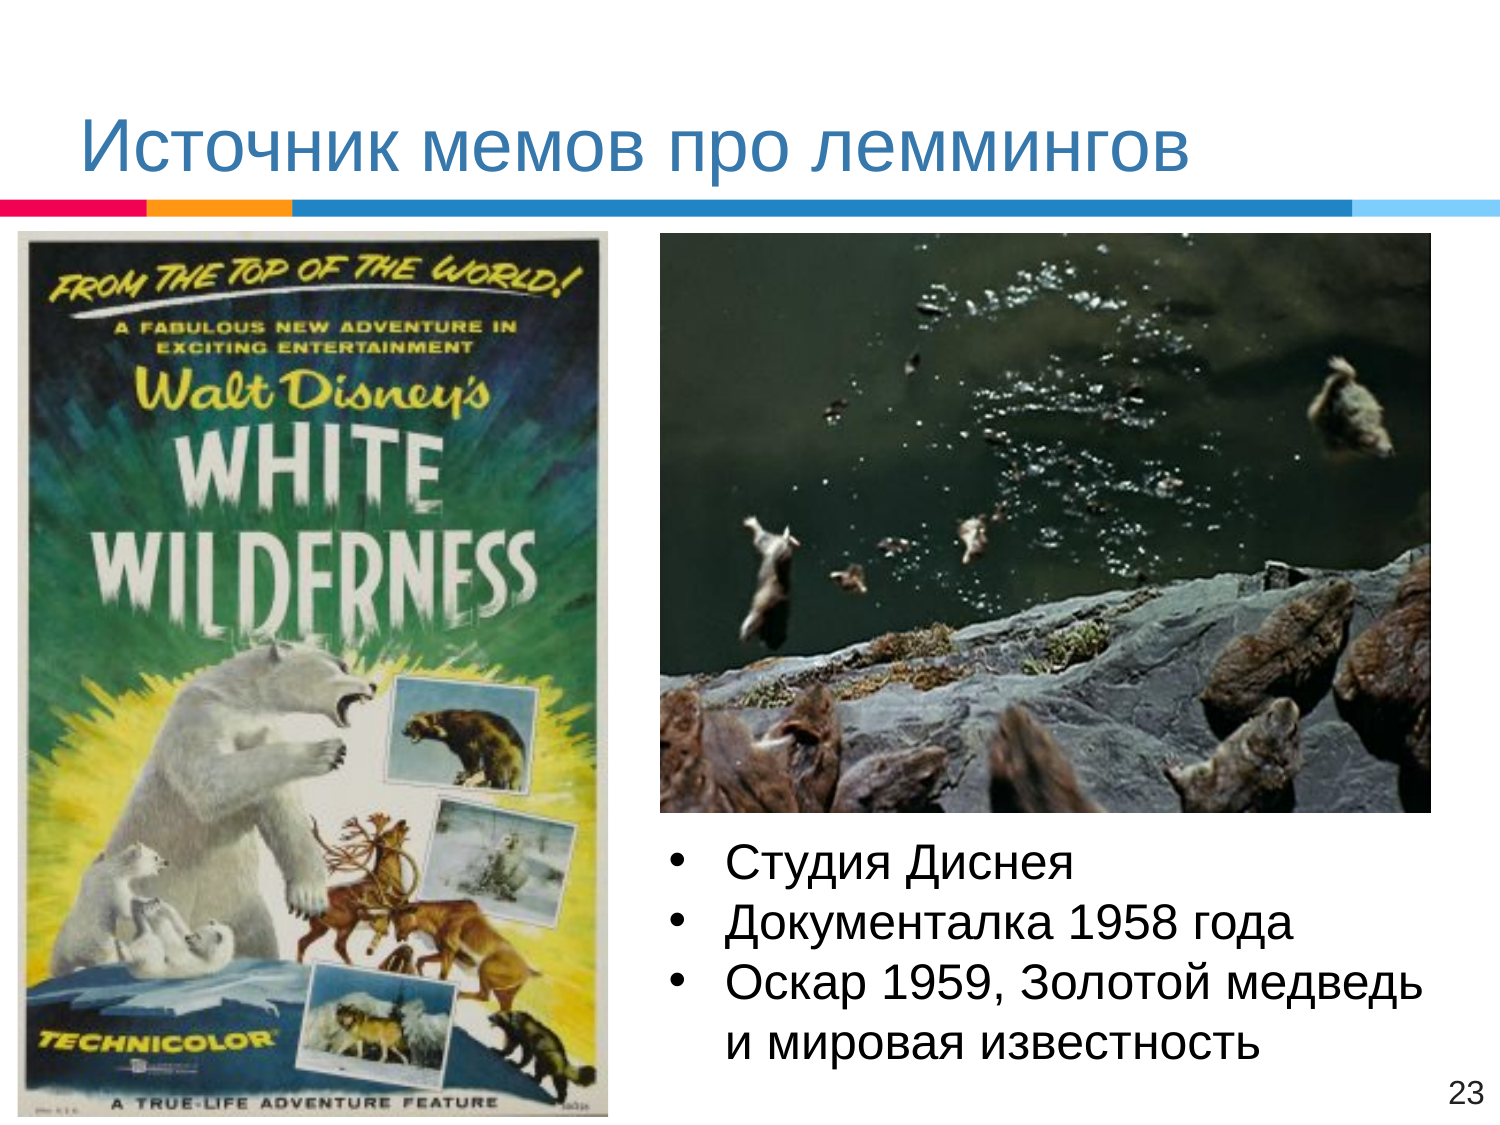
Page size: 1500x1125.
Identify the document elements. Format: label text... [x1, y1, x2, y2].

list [17, 231, 609, 1117]
title Источник мемов про леммингов [64, 6, 1316, 195]
picture [659, 232, 1431, 813]
text_box Студия Диснея Документалка 1958 года Оскар 1959, Золотой медведь и мировая известность [653, 822, 1471, 1077]
slide_number 23 [1403, 1064, 1500, 1116]
